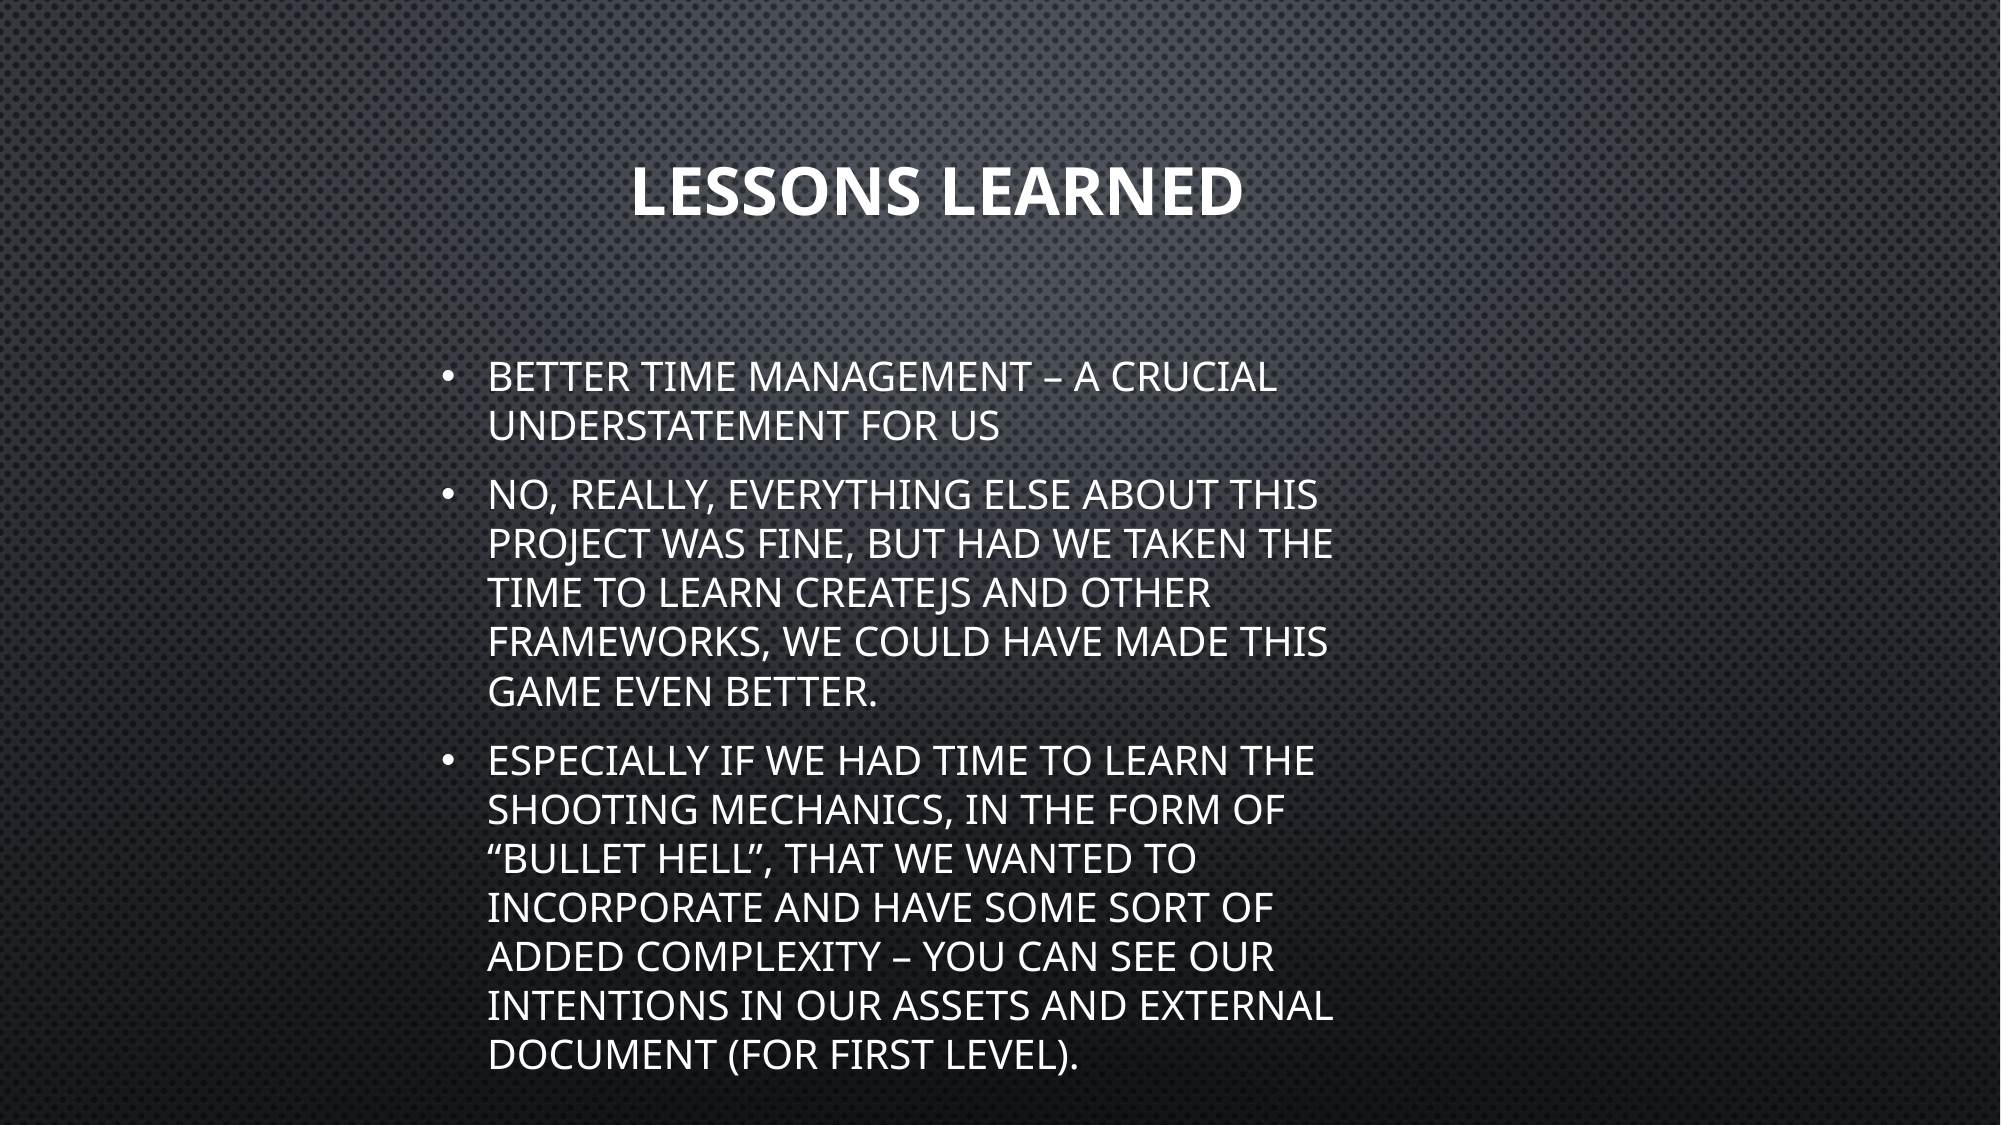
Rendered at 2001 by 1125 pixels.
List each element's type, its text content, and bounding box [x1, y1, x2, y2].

list Better time management – A crucial understatement for us No, really, everything else about this project was fine, but had we taken the time to learn CreateJS and other frameworks, we could have made this game even better. Especially if we had time to learn the shooting mechanics, in the form of “Bullet Hell”, that we wanted to incorporate and have some sort of added complexity – you can see our intentions in our assets and external document (for first level). [426, 343, 1433, 1088]
title Lessons learned [106, 74, 1771, 304]
